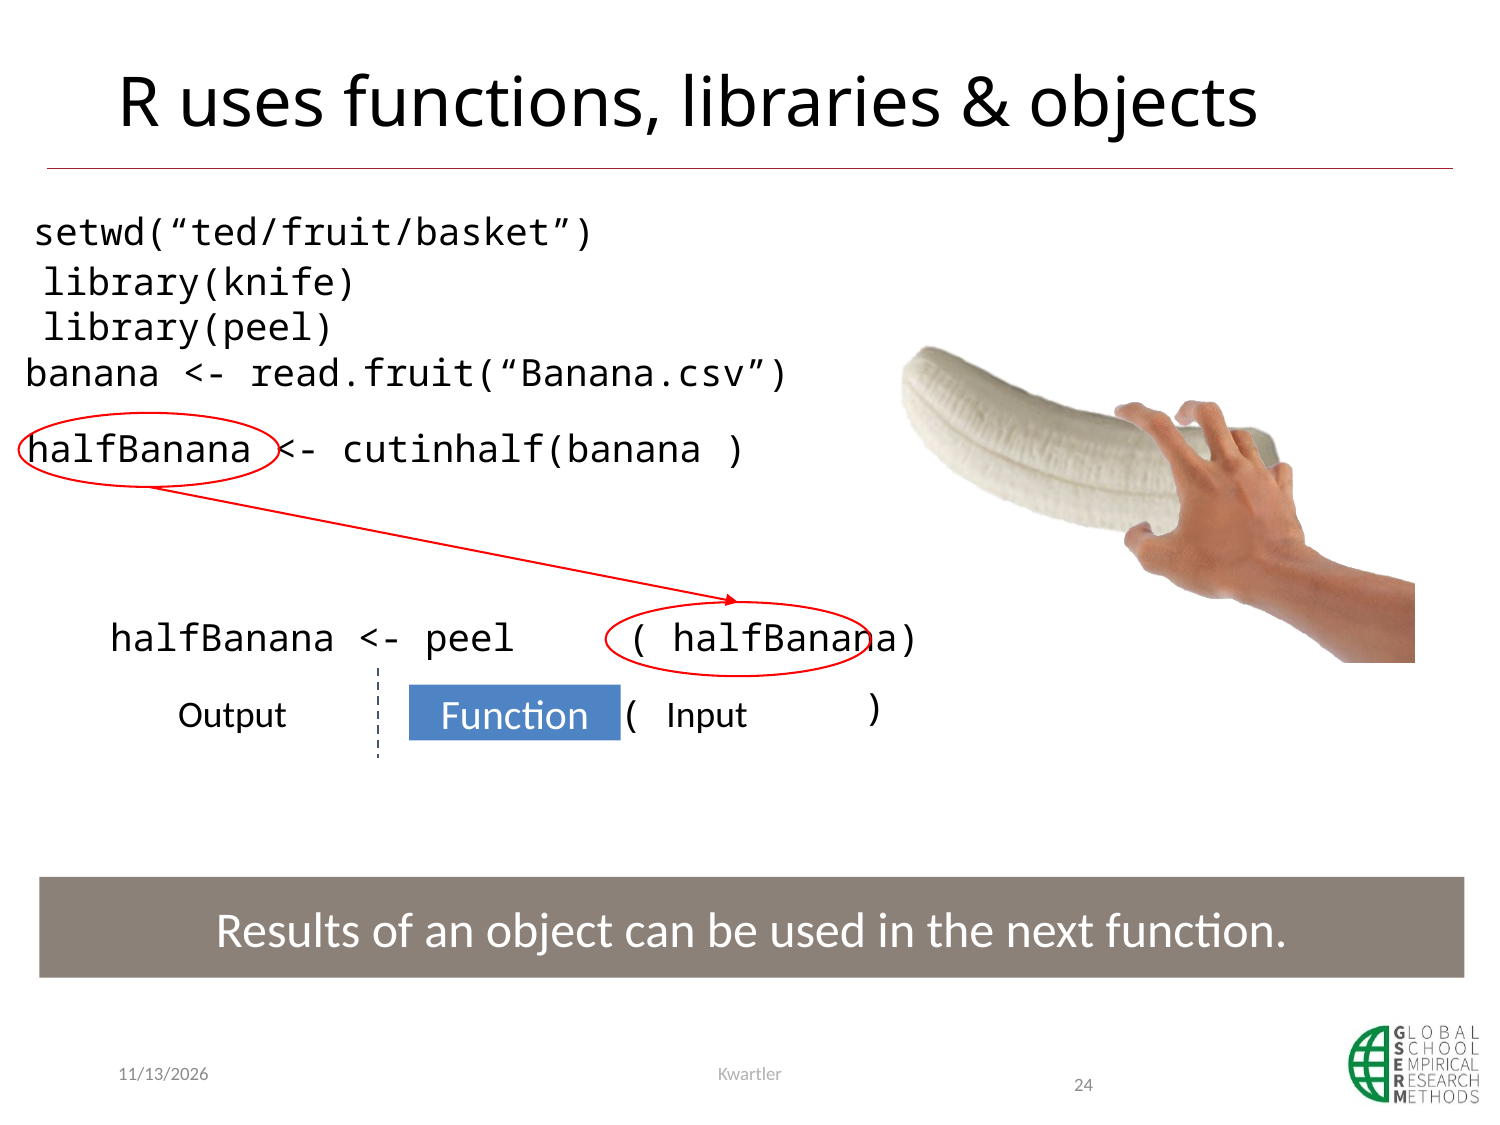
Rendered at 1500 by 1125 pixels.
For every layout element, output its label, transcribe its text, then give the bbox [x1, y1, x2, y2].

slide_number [103, 1042, 441, 1103]
footer Kwartler [496, 1042, 1004, 1103]
text_box Results of an object can be used in the next function. [38, 876, 1465, 979]
text_box Output [163, 682, 303, 742]
text_box halfBanana <- peel ( halfBanana) [811, 606, 935, 667]
text_box Function [408, 684, 605, 741]
text_box [17, 411, 281, 488]
text_box halfBanana <- cutinhalf(banana ) [12, 417, 76, 478]
text_box ( [605, 682, 658, 742]
text_box ) [826, 675, 901, 736]
text_box [604, 601, 872, 678]
slide_number 24 [1059, 1042, 1200, 1103]
text_box halfBanana <- peel ( halfBanana) [95, 606, 666, 667]
picture [1342, 1017, 1500, 1106]
text_box Input [658, 682, 763, 742]
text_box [148, 486, 739, 603]
picture [818, 242, 1415, 672]
text_box library(knife) library(peel) [27, 250, 373, 341]
text_box setwd(“ted/fruit/basket”) [18, 200, 611, 261]
title R uses functions, libraries & objects [103, 59, 1397, 157]
text_box halfBanana <- cutinhalf(banana ) [222, 417, 762, 478]
text_box banana <- read.fruit(“Banana.csv”) [10, 341, 805, 402]
